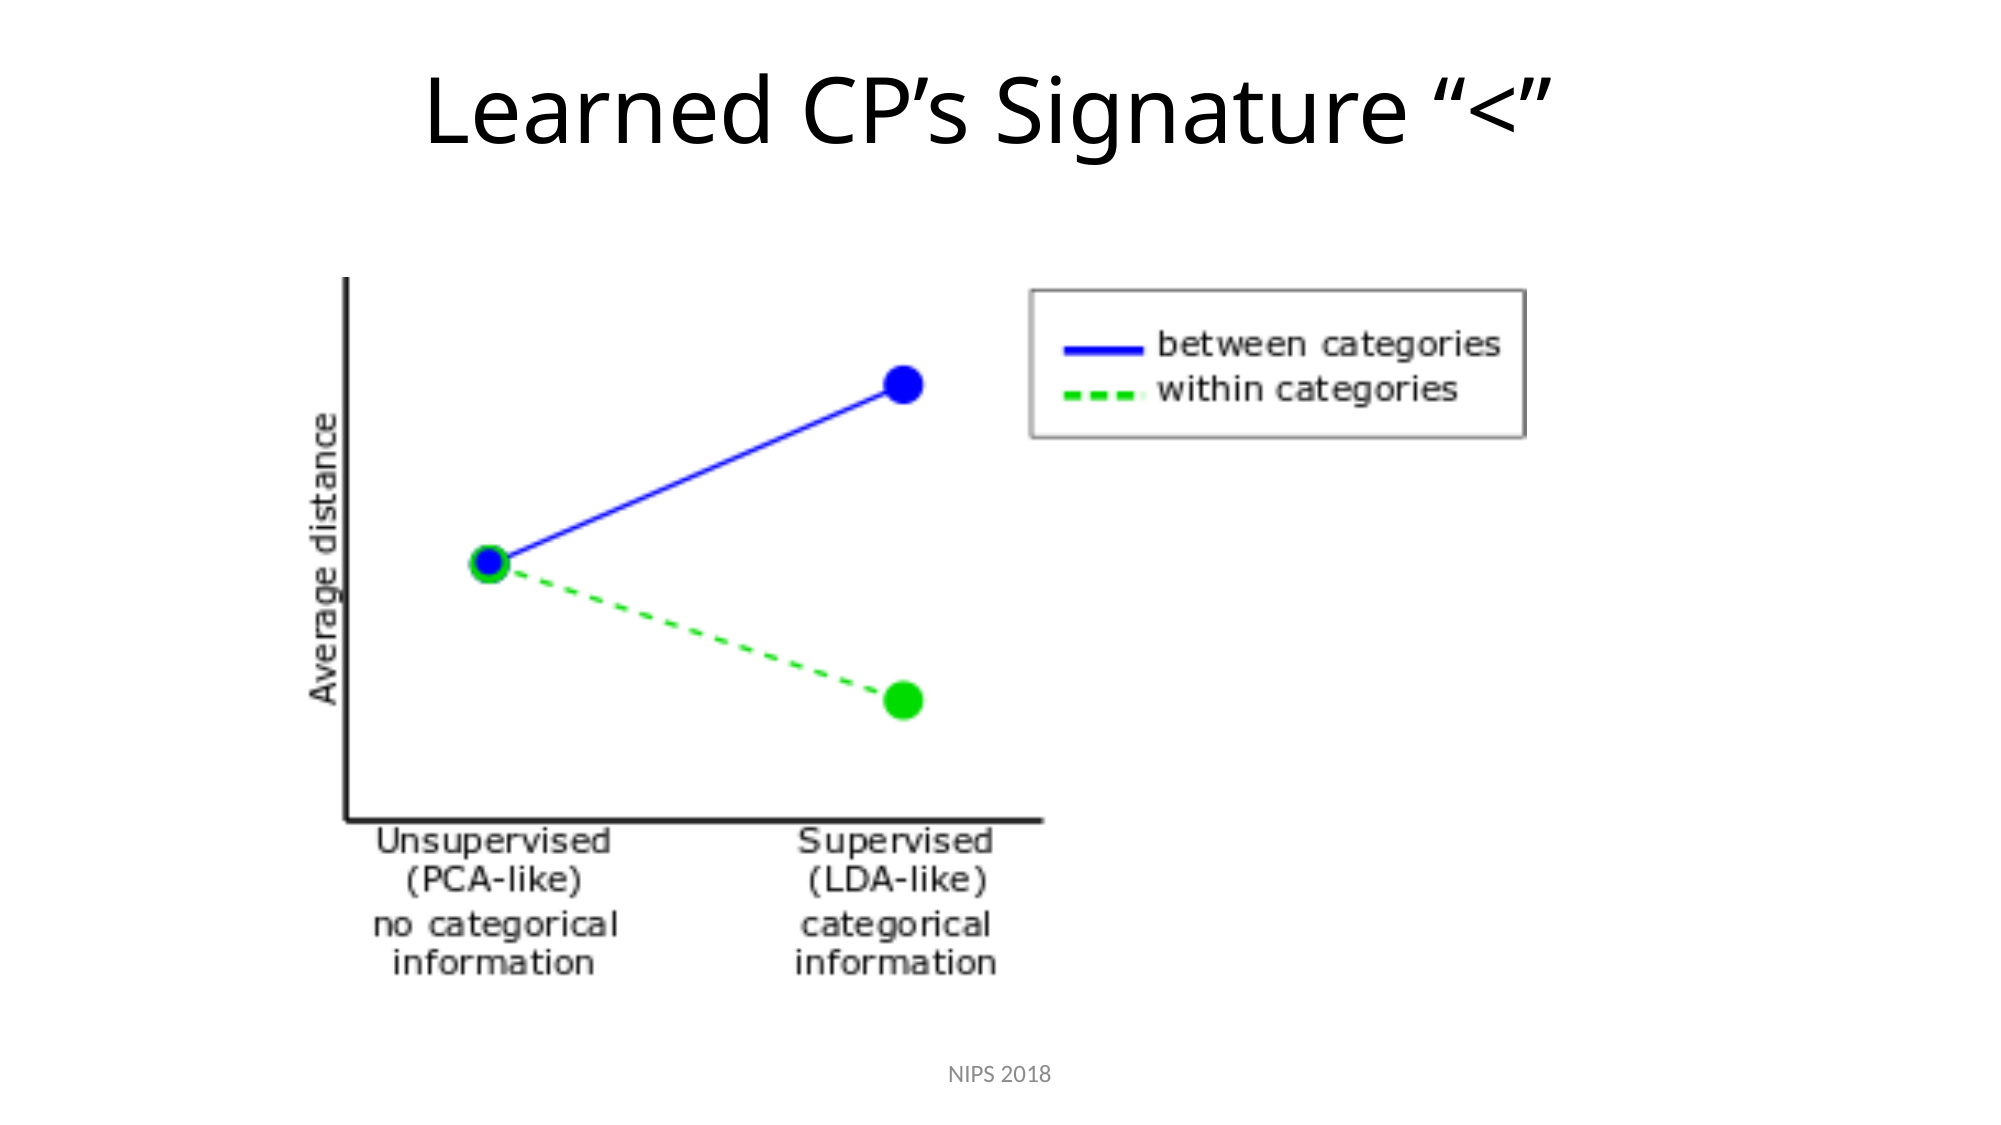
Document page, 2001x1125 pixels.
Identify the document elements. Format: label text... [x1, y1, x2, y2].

picture [304, 277, 1527, 979]
footer NIPS 2018 [662, 1042, 1338, 1103]
title Learned CP’s Signature “<” [137, 59, 1863, 278]
